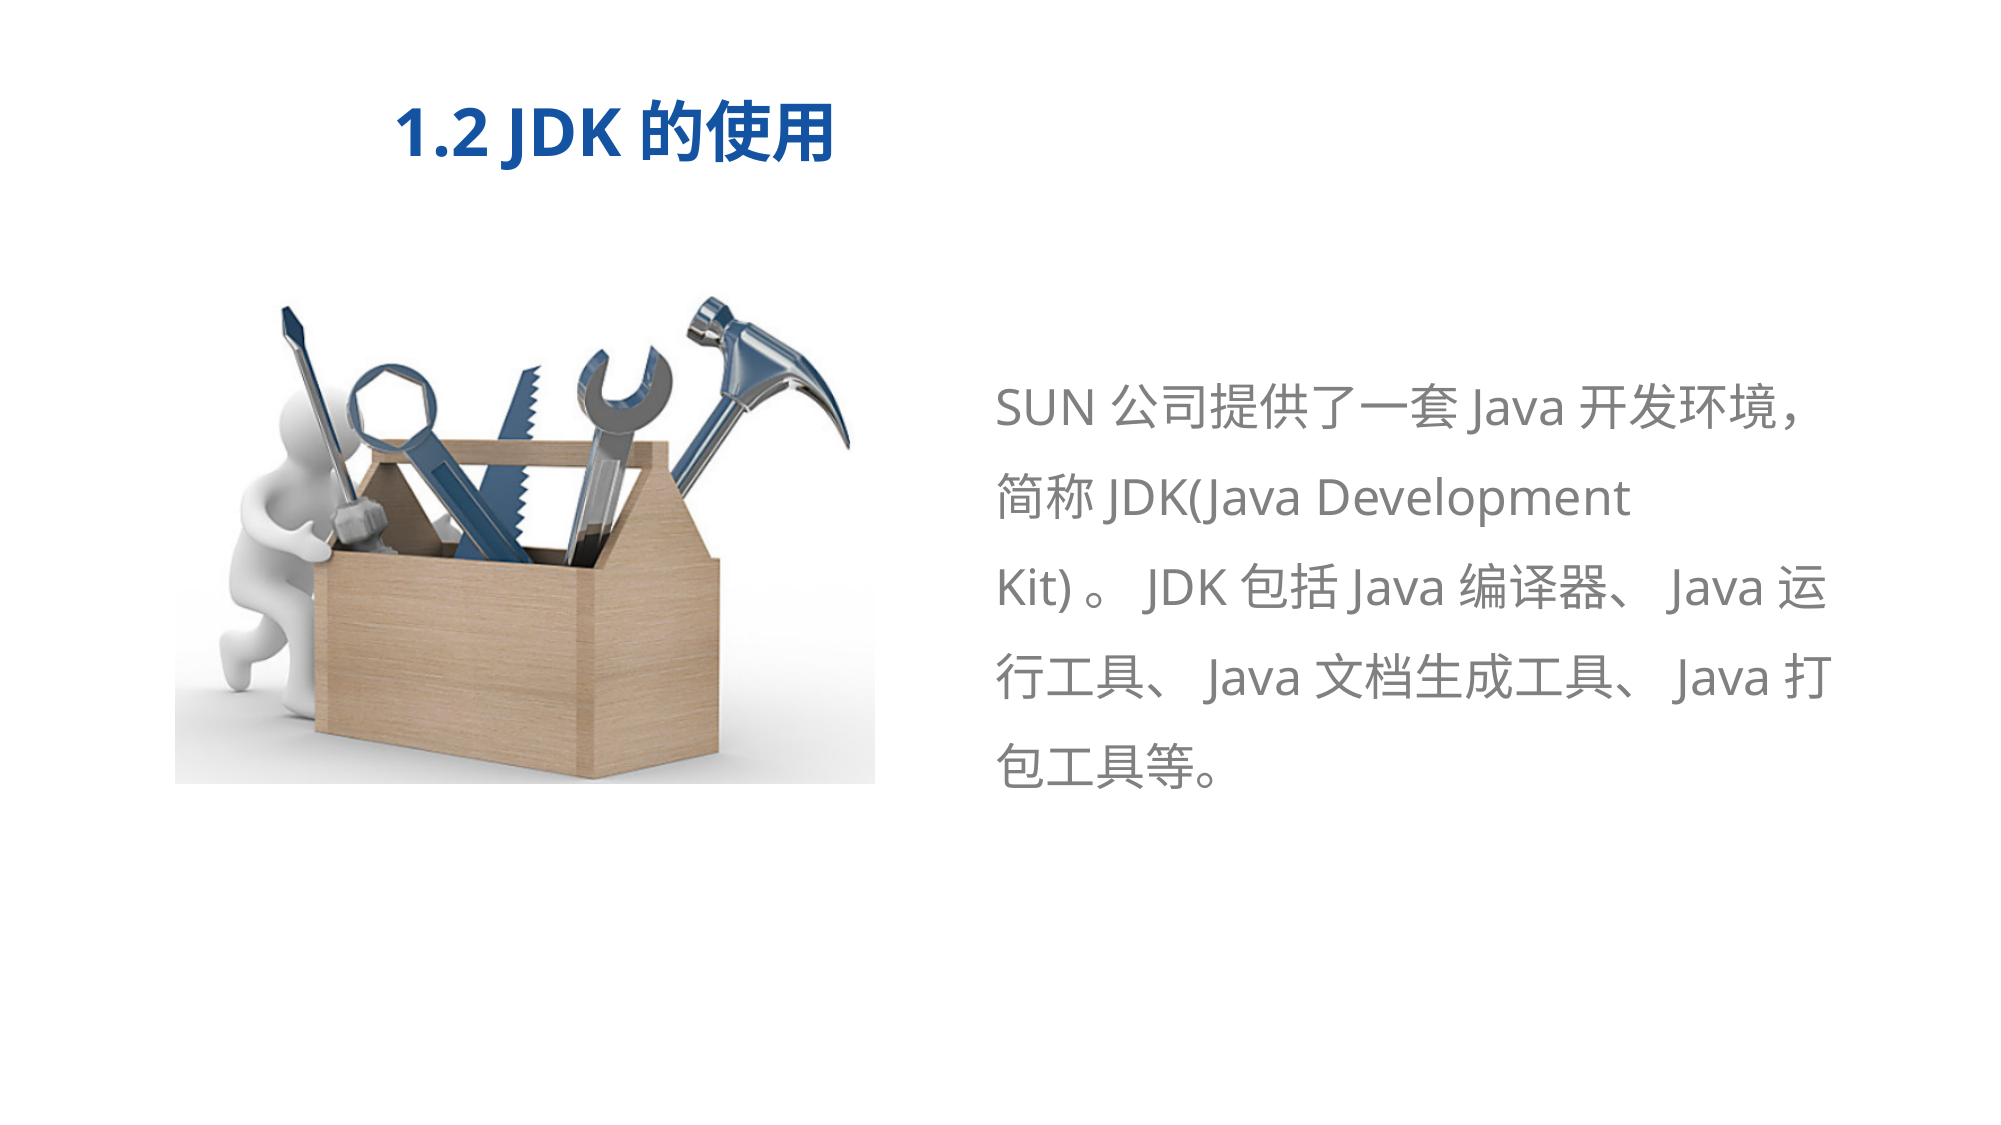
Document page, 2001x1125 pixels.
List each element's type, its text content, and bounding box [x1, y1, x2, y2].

text_box 1.2 JDK的使用 [379, 82, 1139, 177]
picture [175, 278, 875, 784]
text_box SUN公司提供了一套Java开发环境，简称JDK(Java Development Kit)。JDK包括Java编译器、Java运行工具、Java文档生成工具、Java打包工具等。 [980, 338, 1862, 784]
